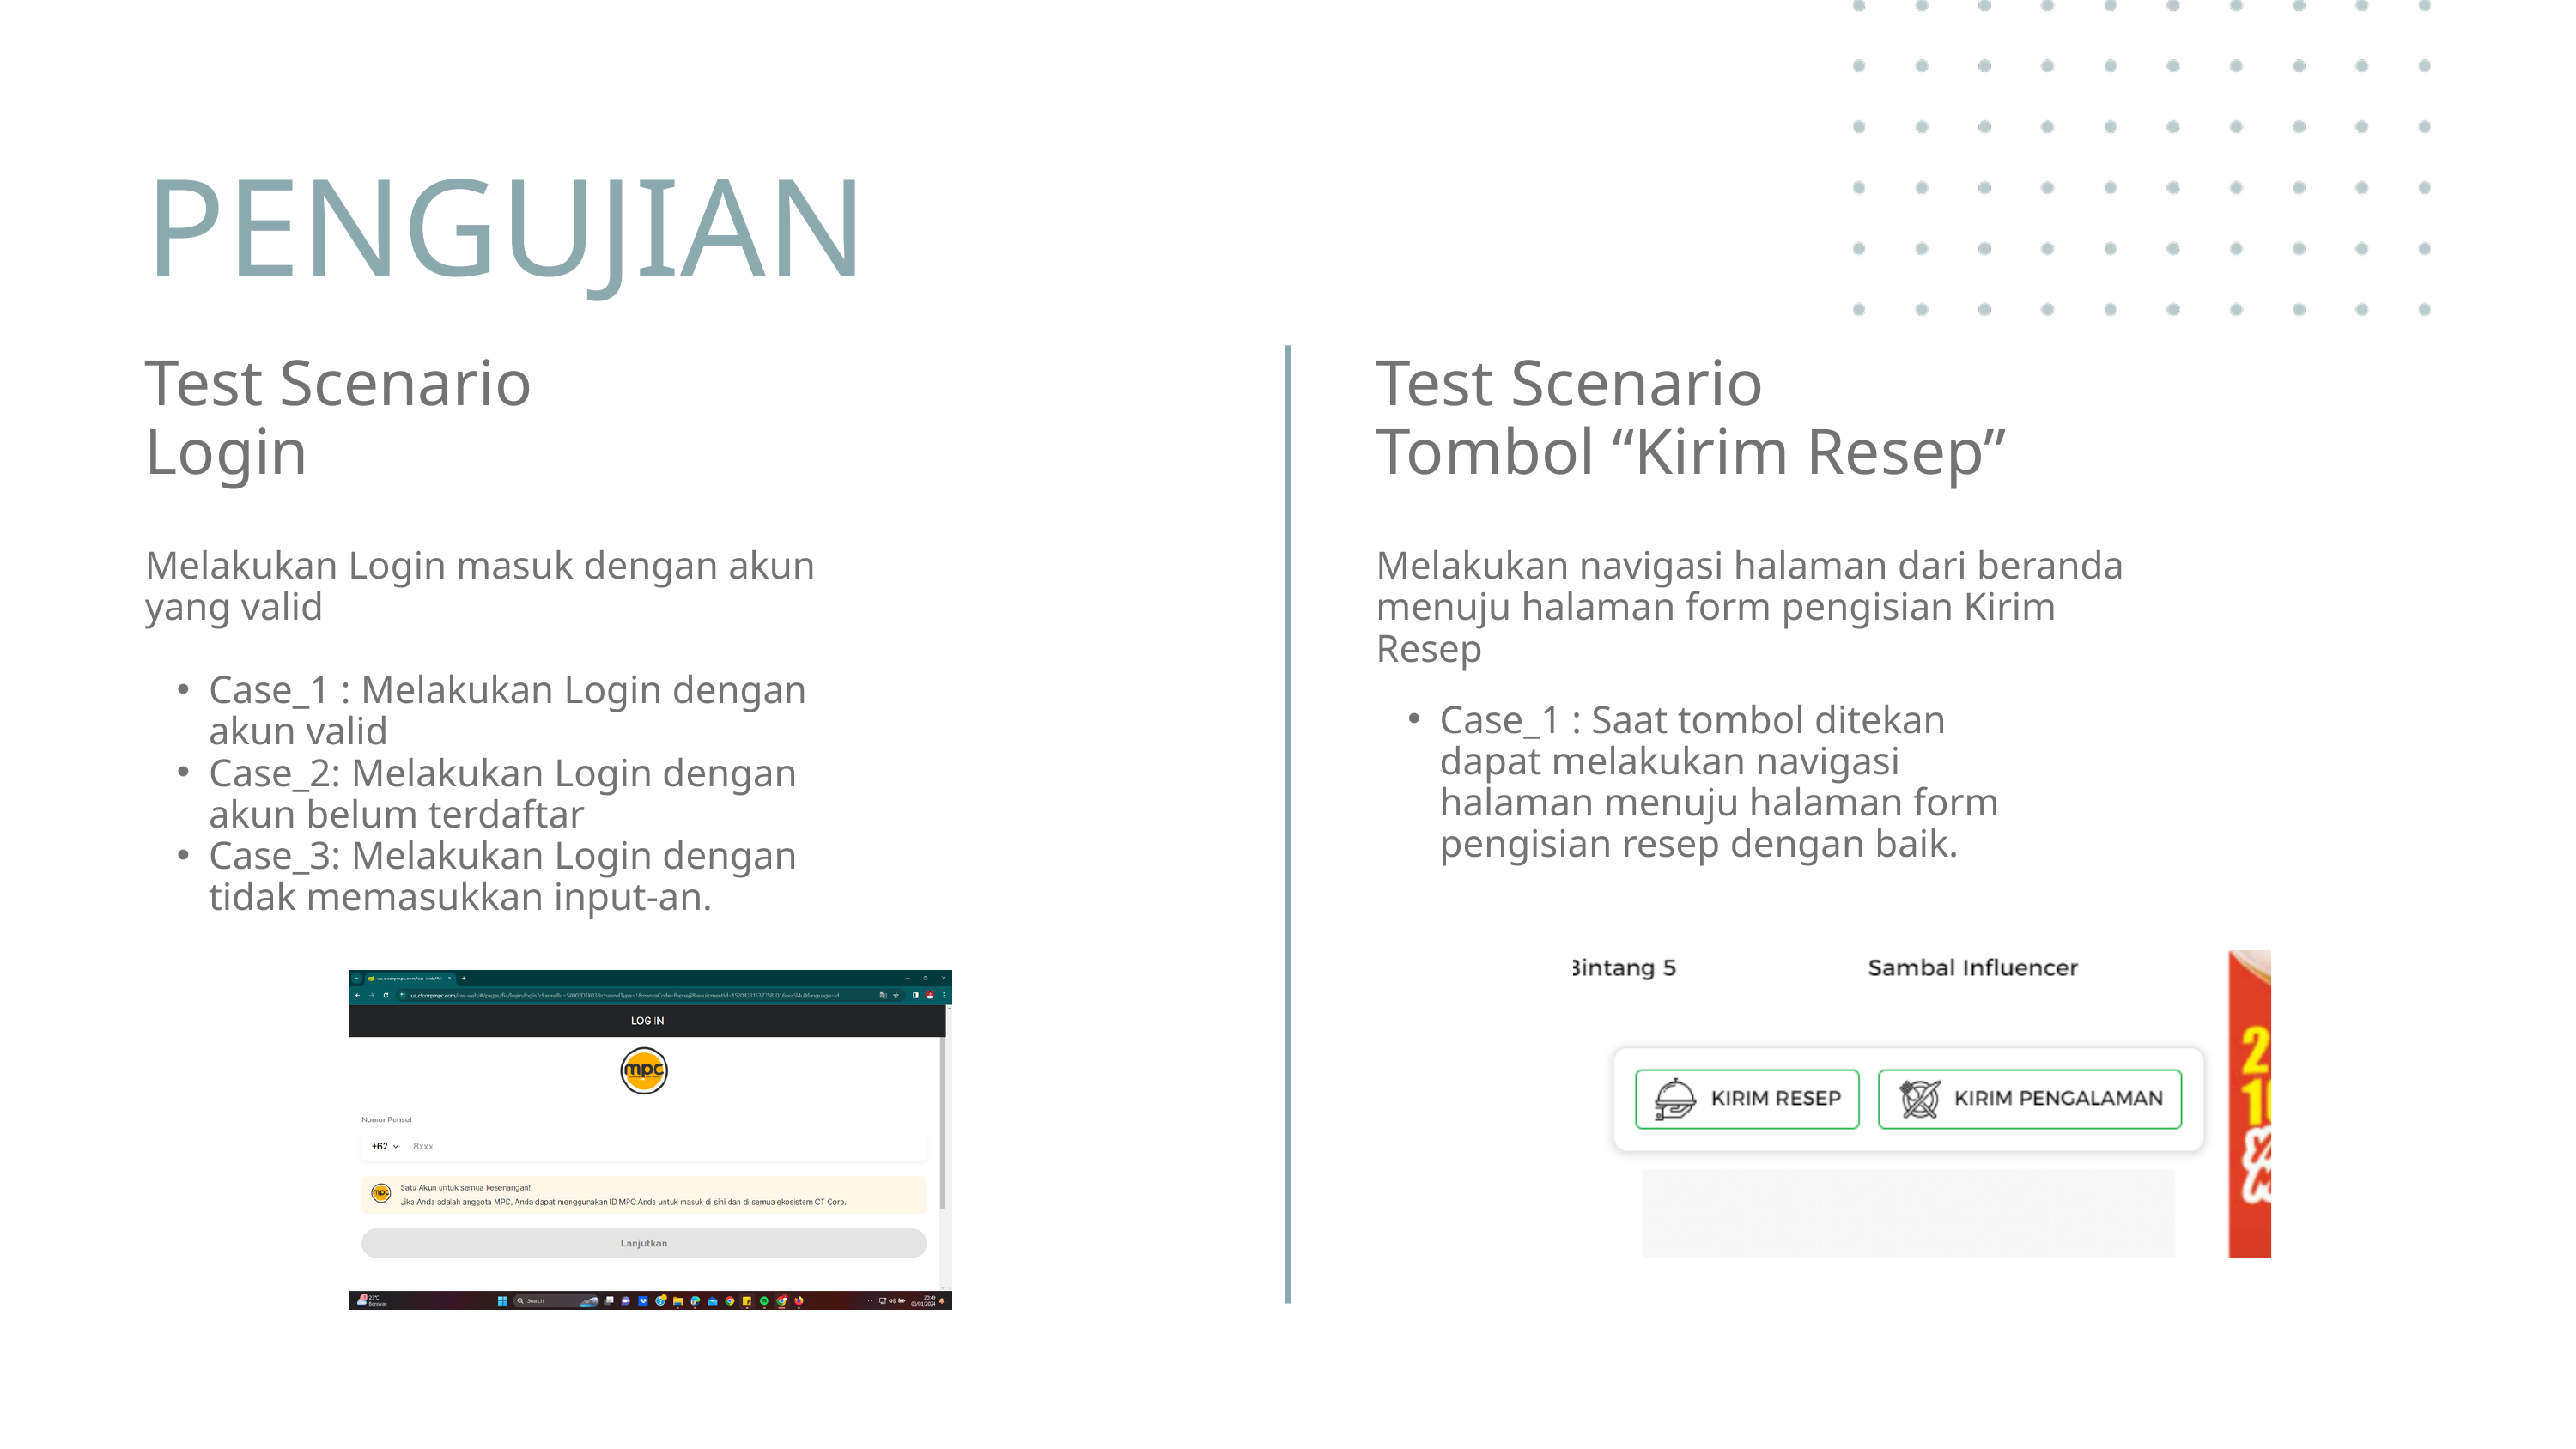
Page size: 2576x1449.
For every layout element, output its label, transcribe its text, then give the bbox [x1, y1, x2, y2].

text_box Test Scenario Tombol “Kirim Resep” [1376, 349, 2142, 488]
text_box [1853, 0, 2432, 317]
text_box Melakukan Login masuk dengan akun yang valid [144, 545, 912, 628]
text_box [349, 970, 952, 1310]
text_box Case_1 : Melakukan Login dengan akun valid Case_2: Melakukan Login dengan akun belum terdaftar Case_3: Melakukan Login dengan tidak memasukkan input-an. [144, 670, 828, 919]
text_box [1573, 950, 2272, 1258]
text_box Test Scenario Login [144, 349, 912, 488]
text_box Case_1 : Saat tombol ditekan dapat melakukan navigasi halaman menuju halaman form pengisian resep dengan baik. [1376, 699, 2059, 865]
text_box PENGUJIAN [144, 155, 1437, 304]
text_box Melakukan navigasi halaman dari beranda menuju halaman form pengisian Kirim Resep [1376, 545, 2142, 670]
